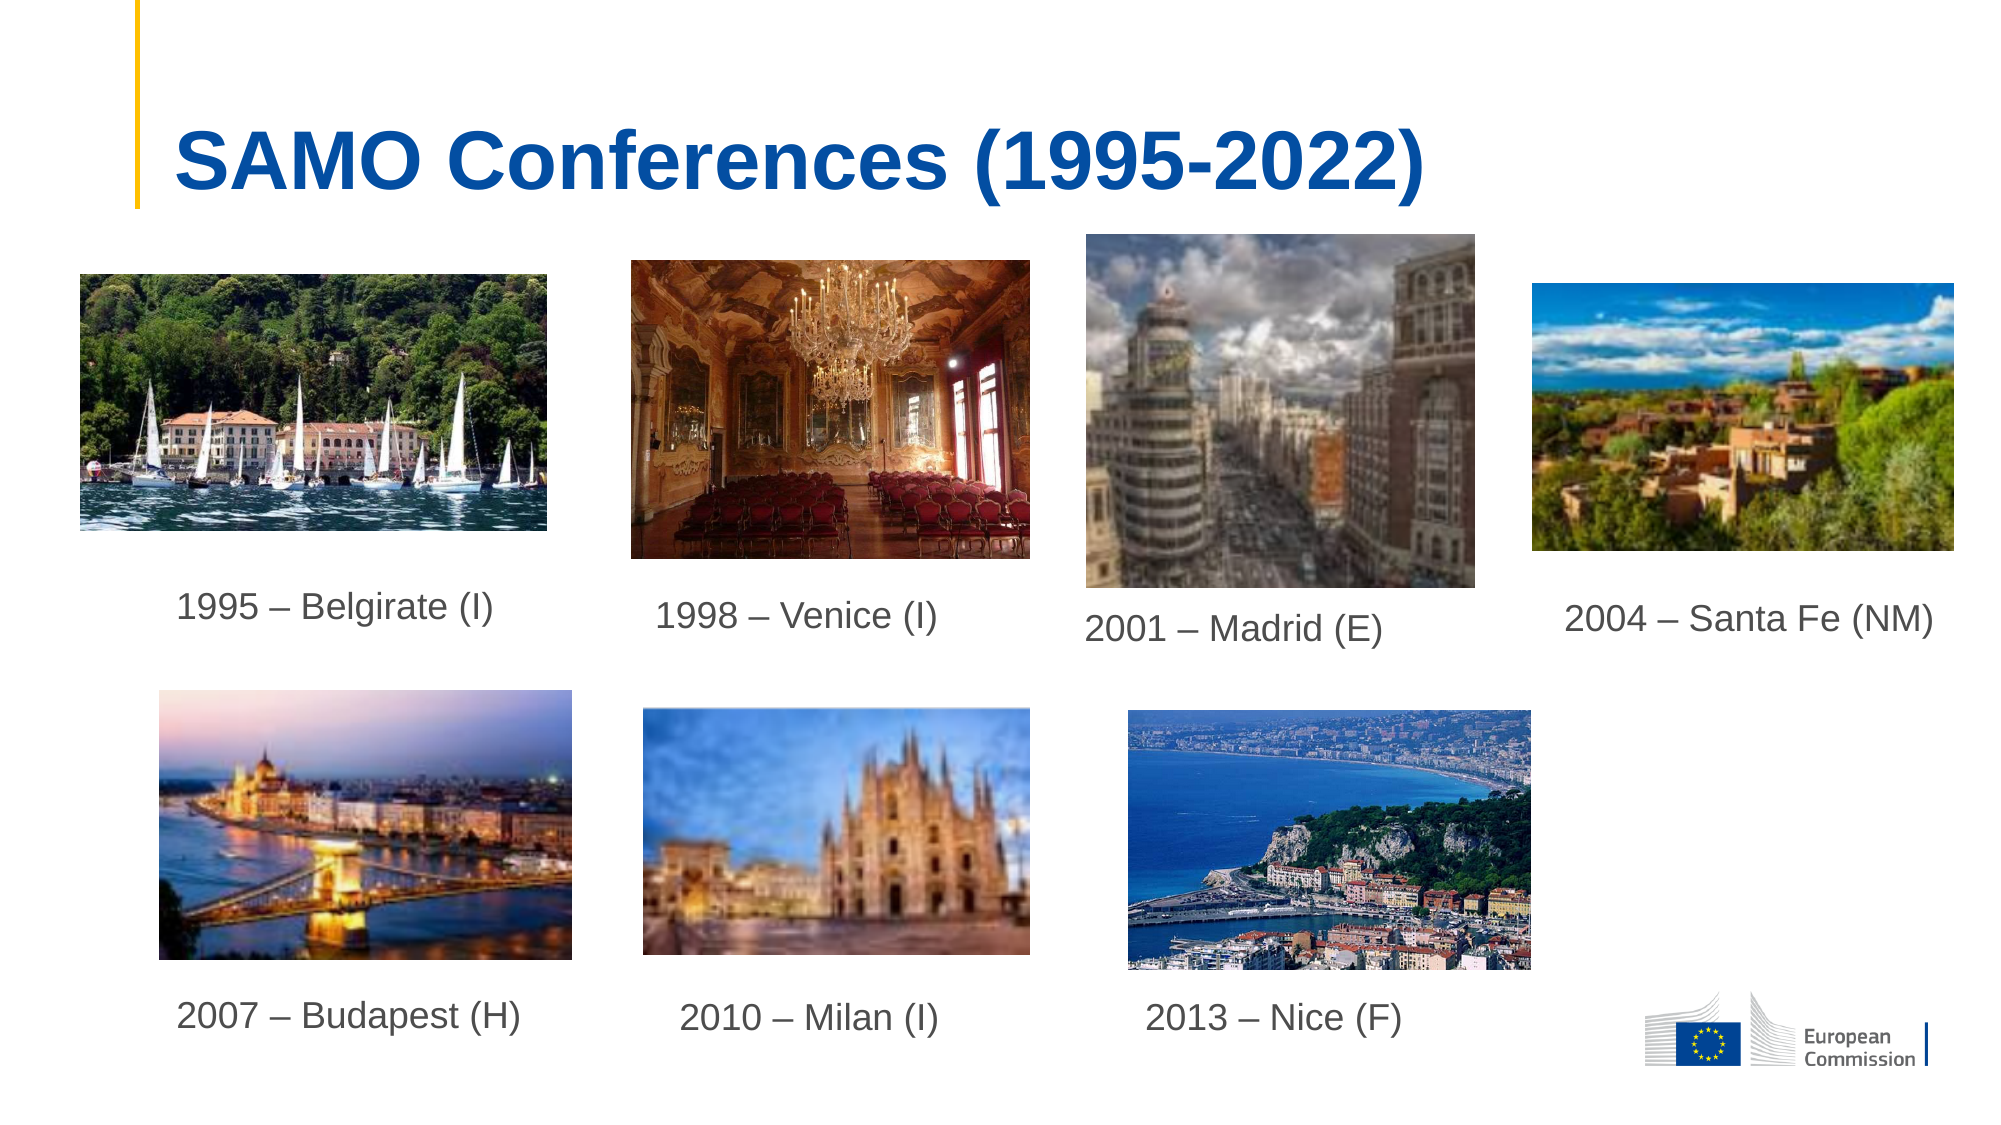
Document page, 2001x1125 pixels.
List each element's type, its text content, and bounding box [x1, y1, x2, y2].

picture [1645, 991, 1928, 1066]
text_box 1998 – Venice (I) [640, 583, 954, 643]
title SAMO Conferences (1995-2022) [159, 79, 1885, 208]
picture [631, 260, 1030, 559]
picture [1128, 710, 1531, 970]
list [1531, 283, 1954, 551]
picture [643, 707, 1030, 955]
picture [159, 690, 572, 960]
text_box 2004 – Santa Fe (NM) [1549, 586, 1950, 646]
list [1086, 234, 1475, 588]
text_box 2010 – Milan (I) [664, 985, 955, 1046]
picture [80, 274, 547, 531]
text_box 2001 – Madrid (E) [1069, 596, 1399, 657]
text_box 2007 – Budapest (H) [161, 983, 537, 1044]
text_box 2013 – Nice (F) [1130, 985, 1418, 1046]
text_box 1995 – Belgirate (I) [161, 574, 510, 635]
